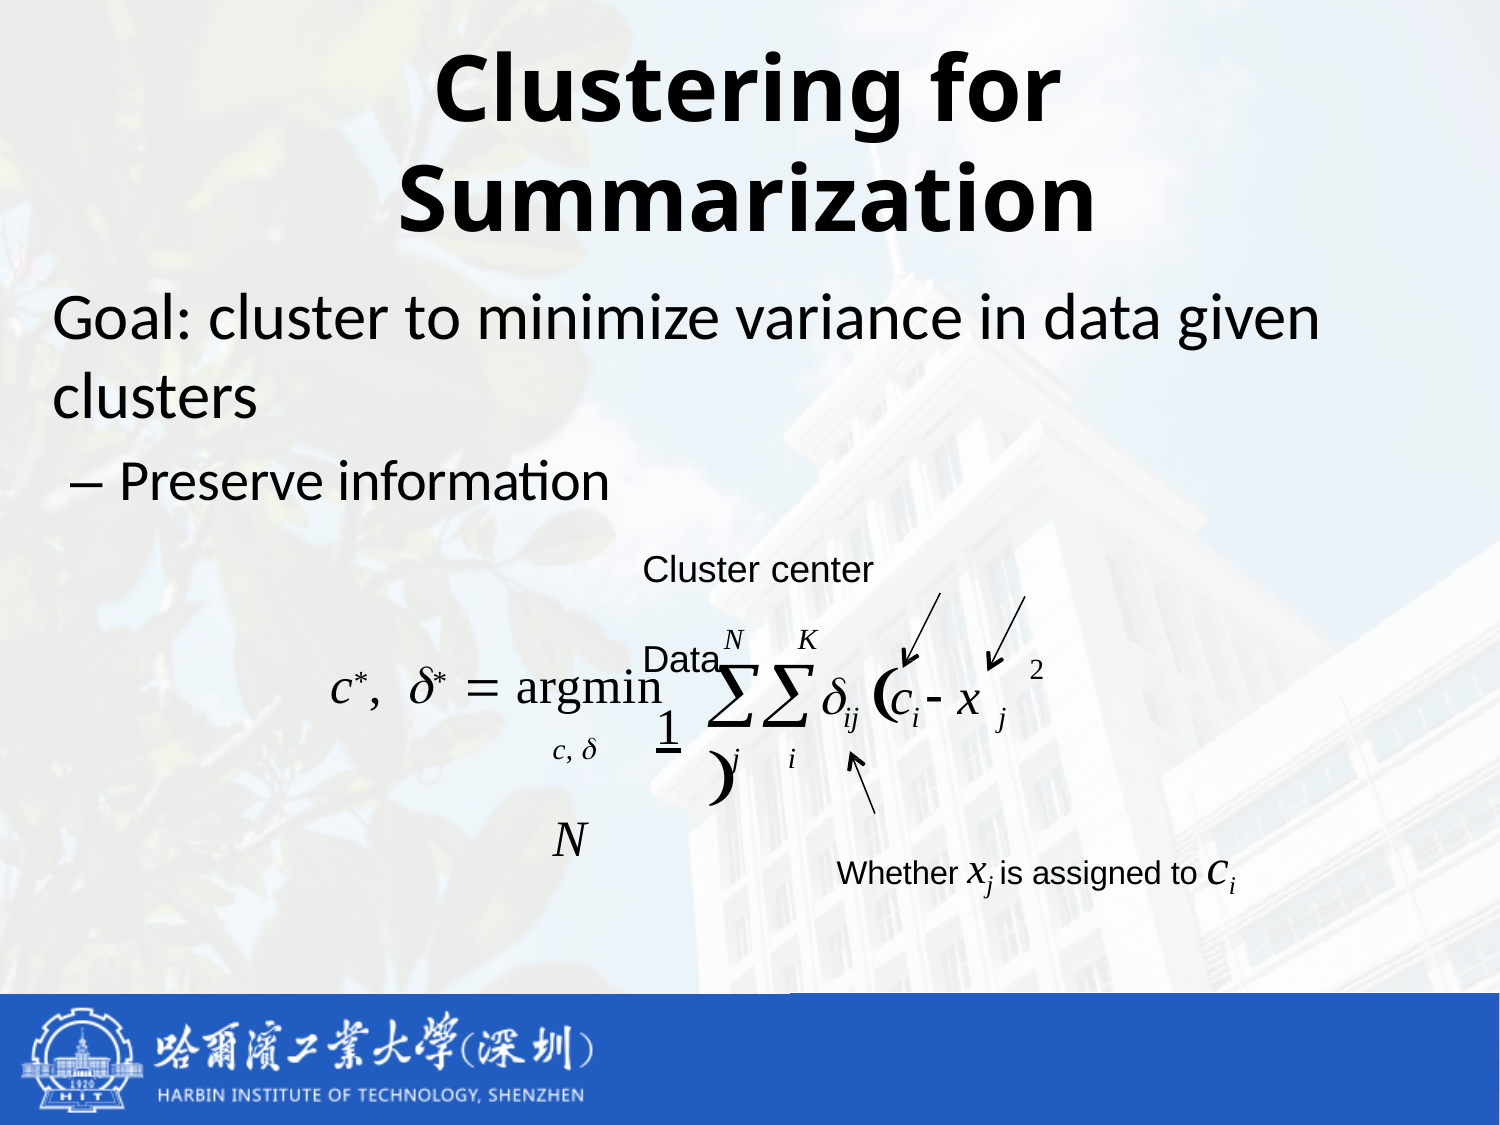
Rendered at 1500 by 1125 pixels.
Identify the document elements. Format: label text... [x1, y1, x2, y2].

text_box Whether xj is assigned to ci [834, 807, 1318, 900]
picture [0, 992, 1500, 1125]
text_box 2 [1031, 648, 1047, 686]
text_box c ,   argmin c,  N [328, 659, 697, 867]
title Clustering for Summarization [144, 27, 1350, 250]
text_box N K    [705, 627, 1031, 821]
text_box 1 [653, 630, 694, 659]
text_box Goal: cluster to minimize variance in data given clusters – Preserve information Cluster center Data [49, 267, 1400, 680]
